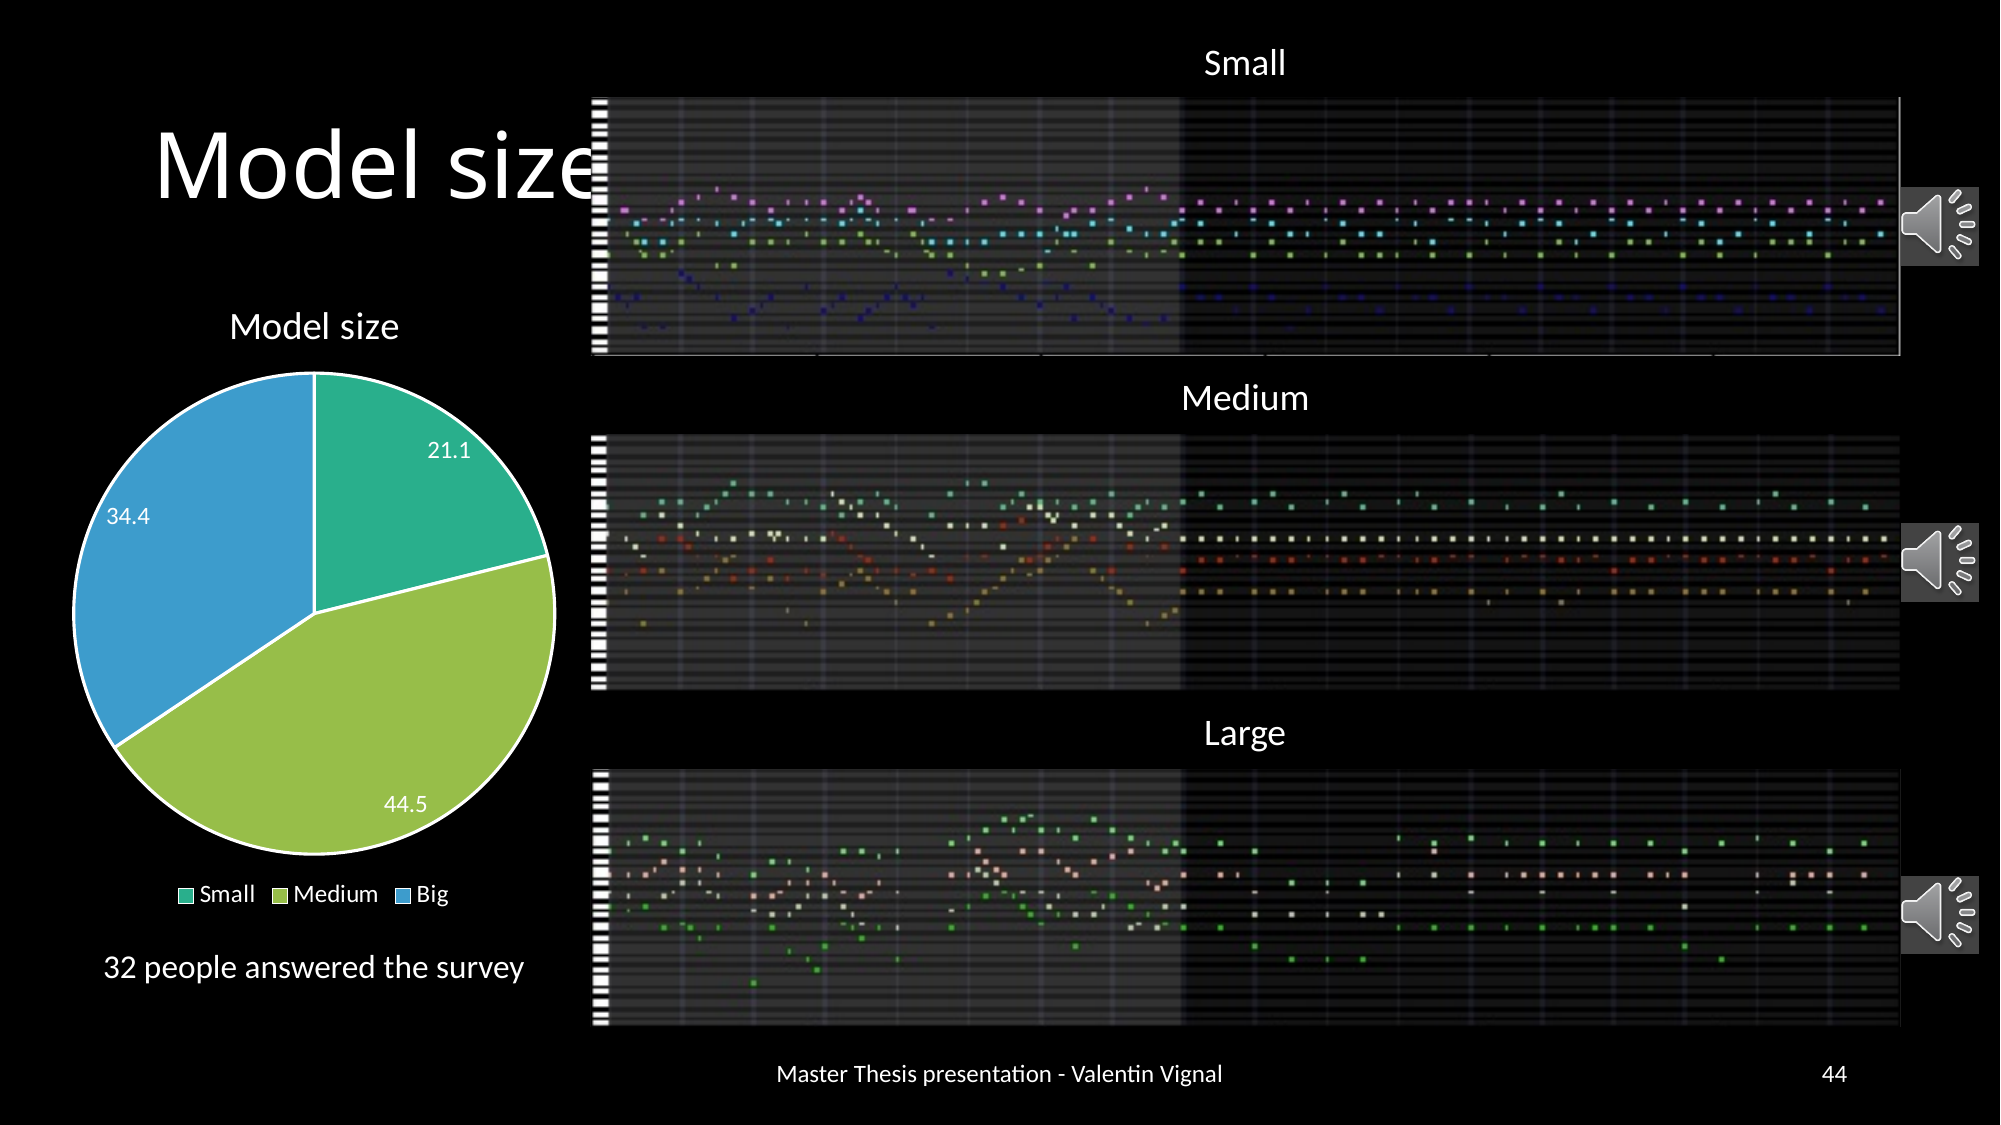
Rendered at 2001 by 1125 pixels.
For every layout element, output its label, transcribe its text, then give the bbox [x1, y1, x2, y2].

slide_number 44 [1412, 1042, 1863, 1103]
text_box Small [1189, 30, 1302, 90]
title Model size [137, 59, 1863, 277]
footer Master Thesis presentation - Valentin Vignal [662, 1042, 1338, 1103]
chart [0, 277, 629, 915]
picture [590, 97, 1981, 356]
text_box Medium [1166, 365, 1325, 426]
text_box 32 people answered the survey [88, 937, 541, 993]
text_box Large [1189, 700, 1302, 761]
picture [590, 434, 1981, 691]
picture [590, 769, 1981, 1027]
